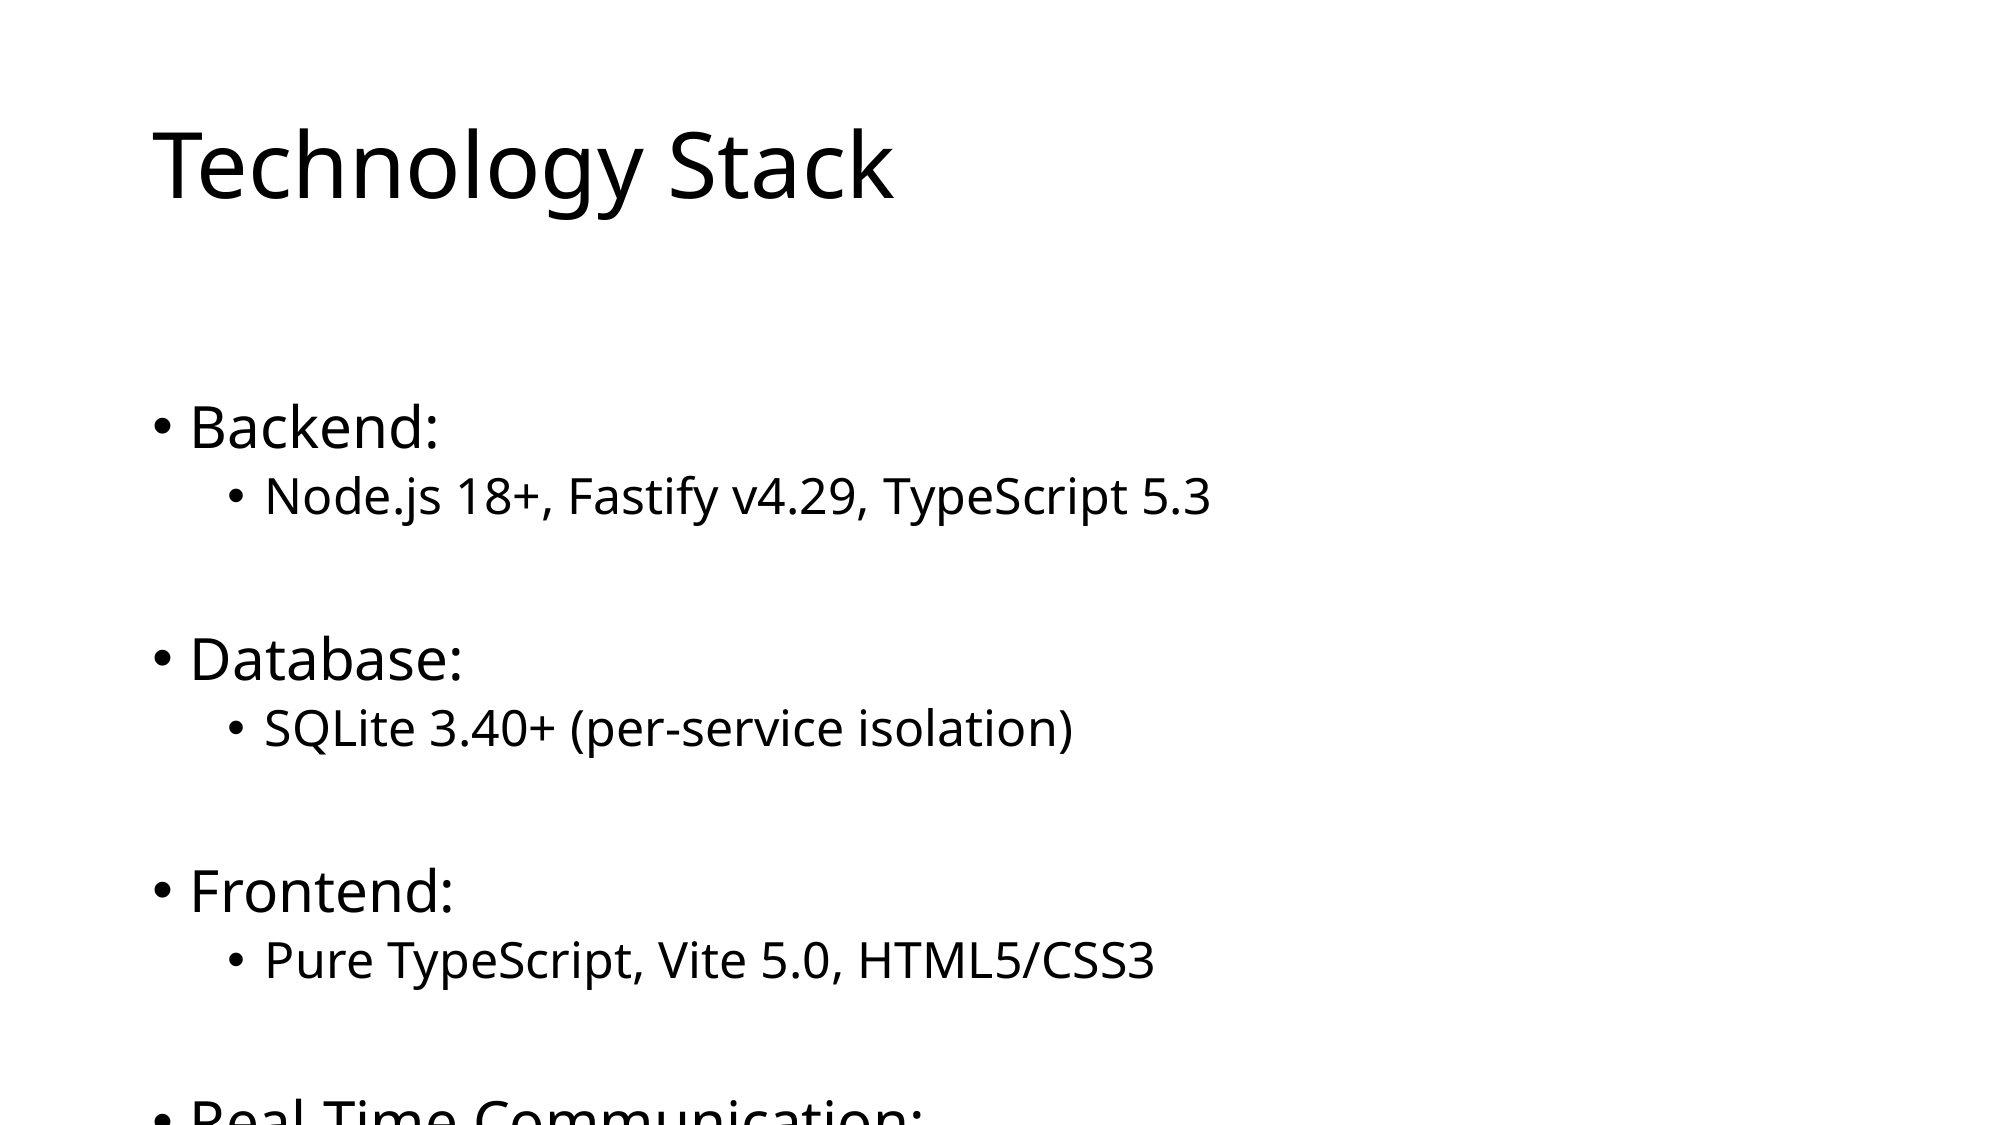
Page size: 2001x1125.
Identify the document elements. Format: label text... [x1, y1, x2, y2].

list Backend: Node.js 18+, Fastify v4.29, TypeScript 5.3 Database: SQLite 3.40+ (per-service isolation) Frontend: Pure TypeScript, Vite 5.0, HTML5/CSS3 Real-Time Communication: WebSocket protocol (Fastify plugin) Message throttling at 50ms intervals Authentication & Security: JWT tokens (HS256), Bcrypt hashing, TOTP 2FA HashiCorp Vault for secrets management ModSecurity WAF integration Blockchain: Hardhat 2.18, Solidity smart contracts Ropsten testnet integration Monitoring & Logging: Prometheus 2.47, Grafana 10.2, ELK Stack (Elasticsearch 8.x) Deployment: Docker Compose 2.20, Docker containers [137, 299, 1863, 1014]
title Technology Stack [137, 59, 1863, 278]
